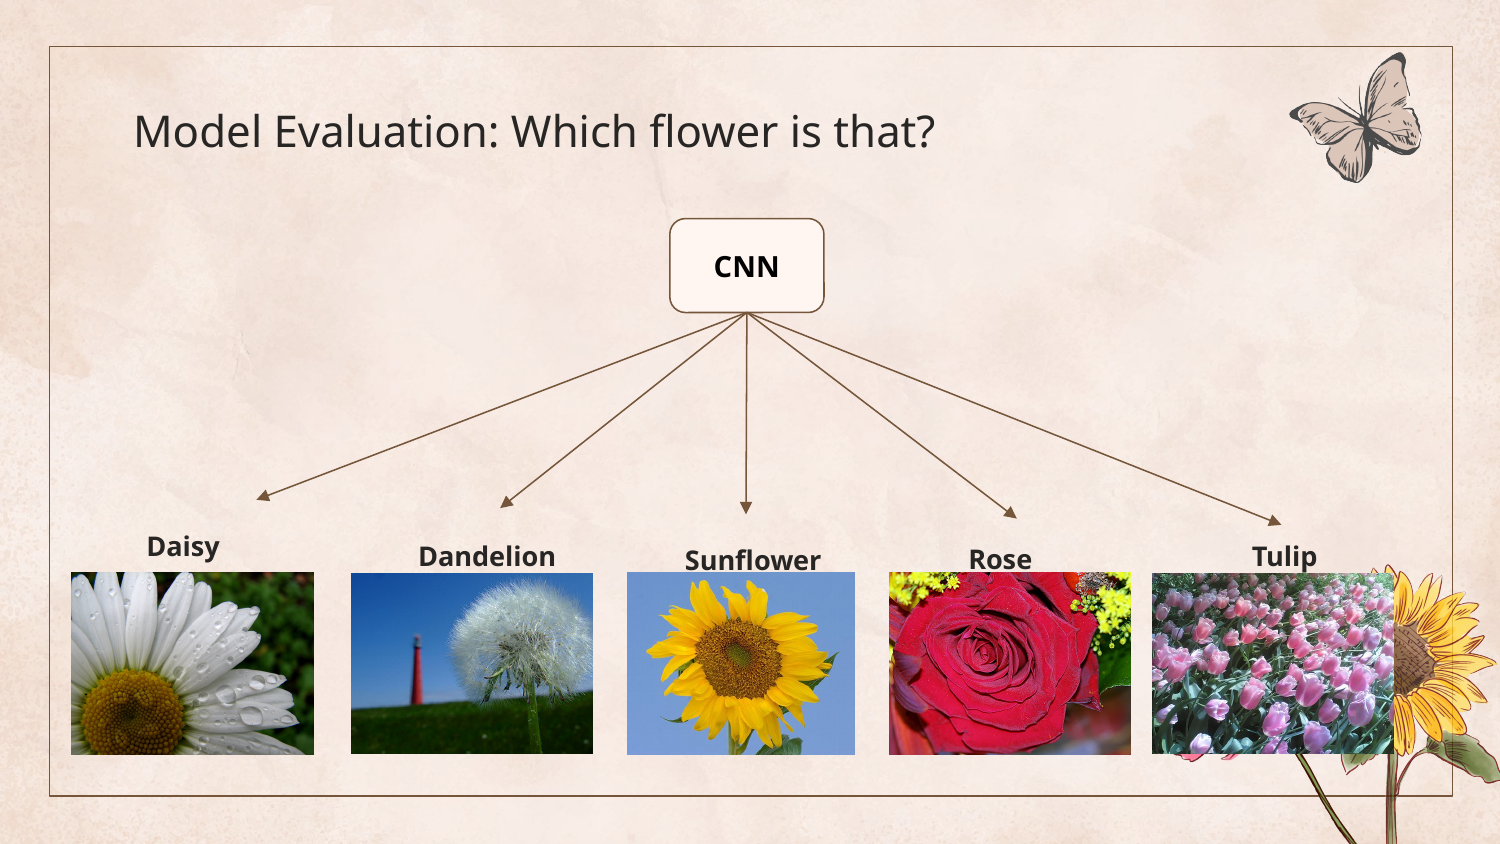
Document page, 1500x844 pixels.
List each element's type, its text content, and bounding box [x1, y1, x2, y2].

text_box Sunflower [669, 527, 870, 570]
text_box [256, 312, 497, 500]
text_box Rose [953, 533, 1153, 570]
text_box Tulip [1236, 524, 1437, 567]
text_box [499, 312, 741, 509]
picture [351, 572, 593, 754]
text_box Dandelion [403, 524, 603, 567]
text_box CNN [669, 218, 824, 309]
picture [70, 572, 315, 755]
picture [1288, 52, 1422, 183]
picture [1149, 564, 1500, 844]
text_box Daisy [131, 514, 264, 557]
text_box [746, 312, 1282, 526]
title Model Evaluation: Which flower is that? [118, 88, 1270, 183]
picture [889, 572, 1131, 755]
picture [626, 572, 855, 755]
